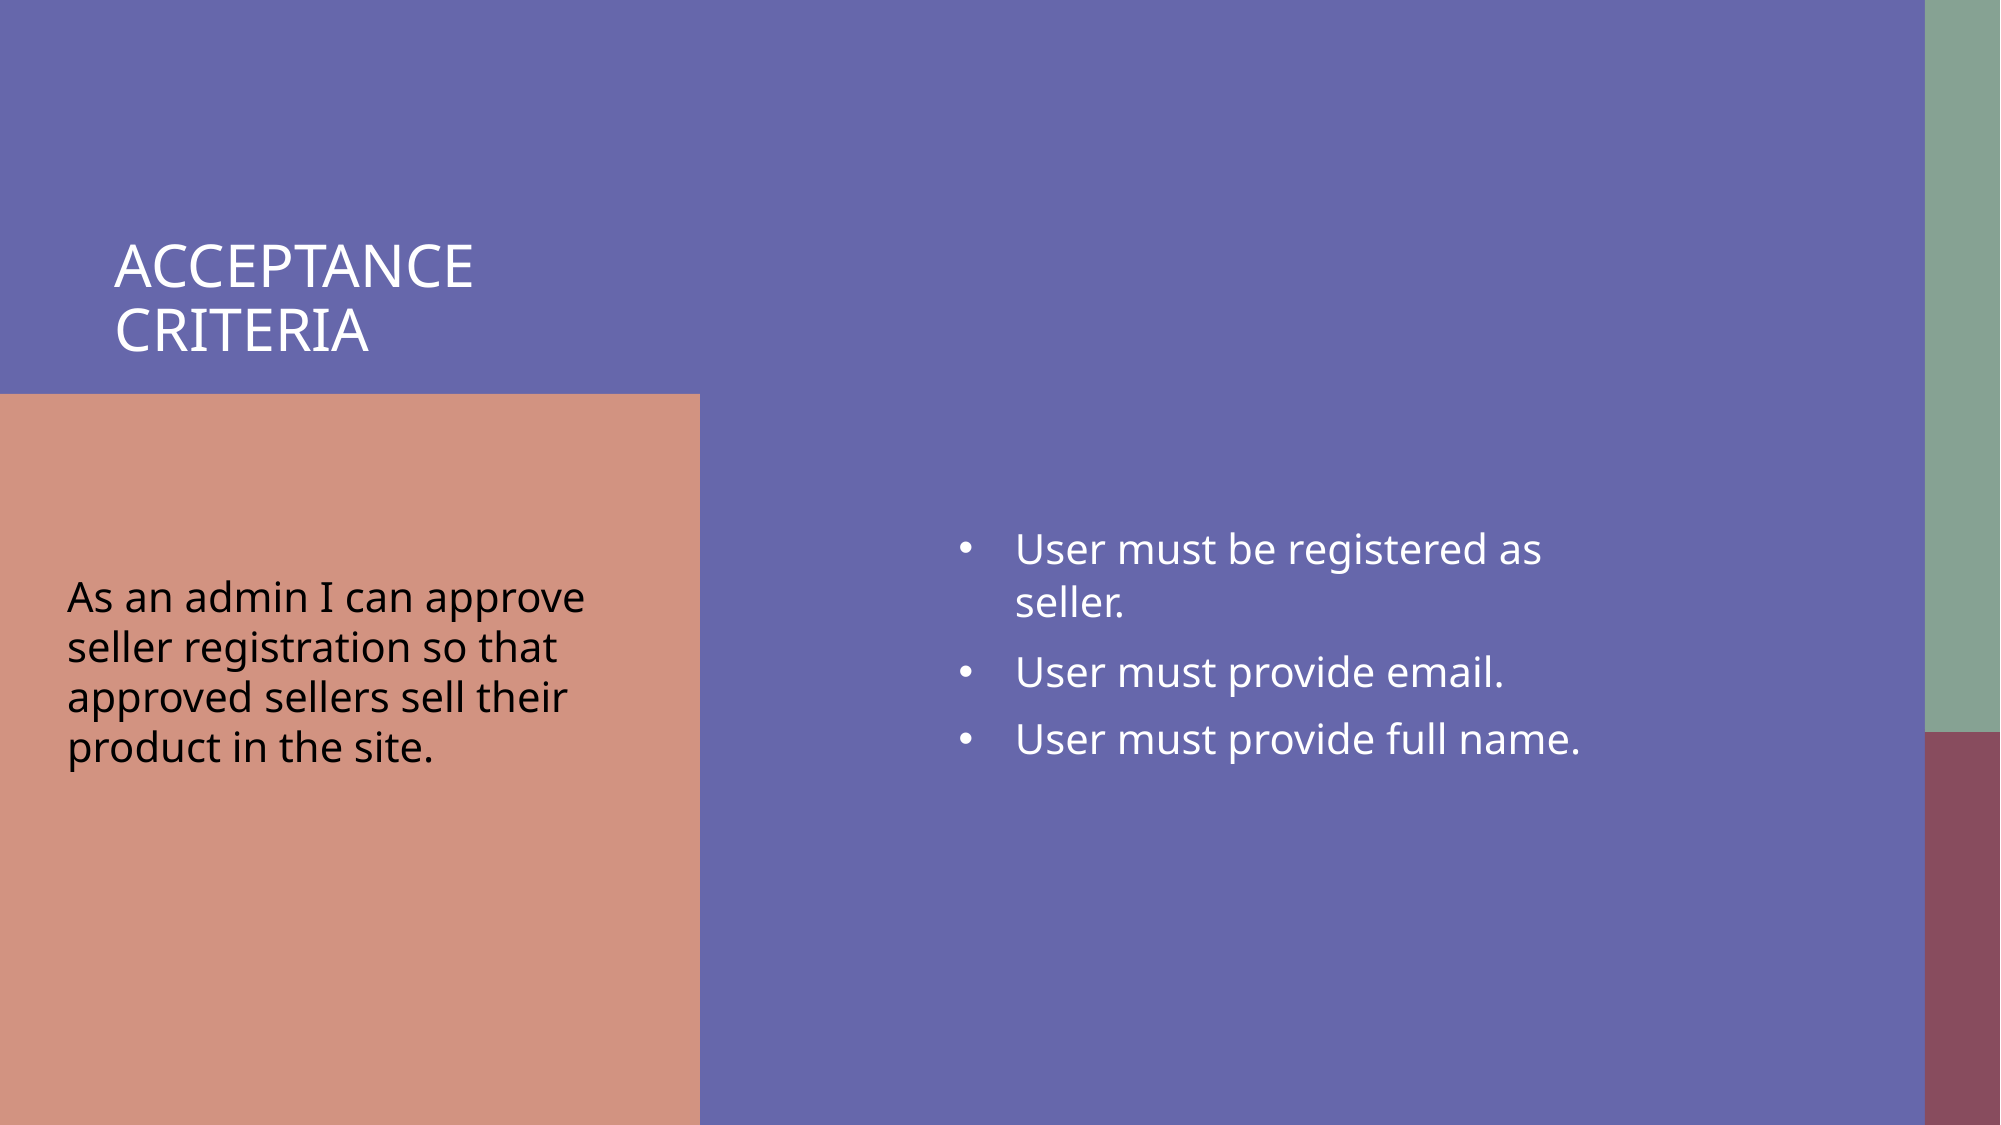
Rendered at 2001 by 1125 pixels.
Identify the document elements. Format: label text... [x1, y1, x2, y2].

text_box User must be registered as seller. User must provide email. User must provide full name. [943, 511, 1626, 771]
title Acceptance criteria [99, 228, 694, 373]
text_box As an admin I can approve seller registration so that approved sellers sell their product in the site. [52, 563, 660, 779]
